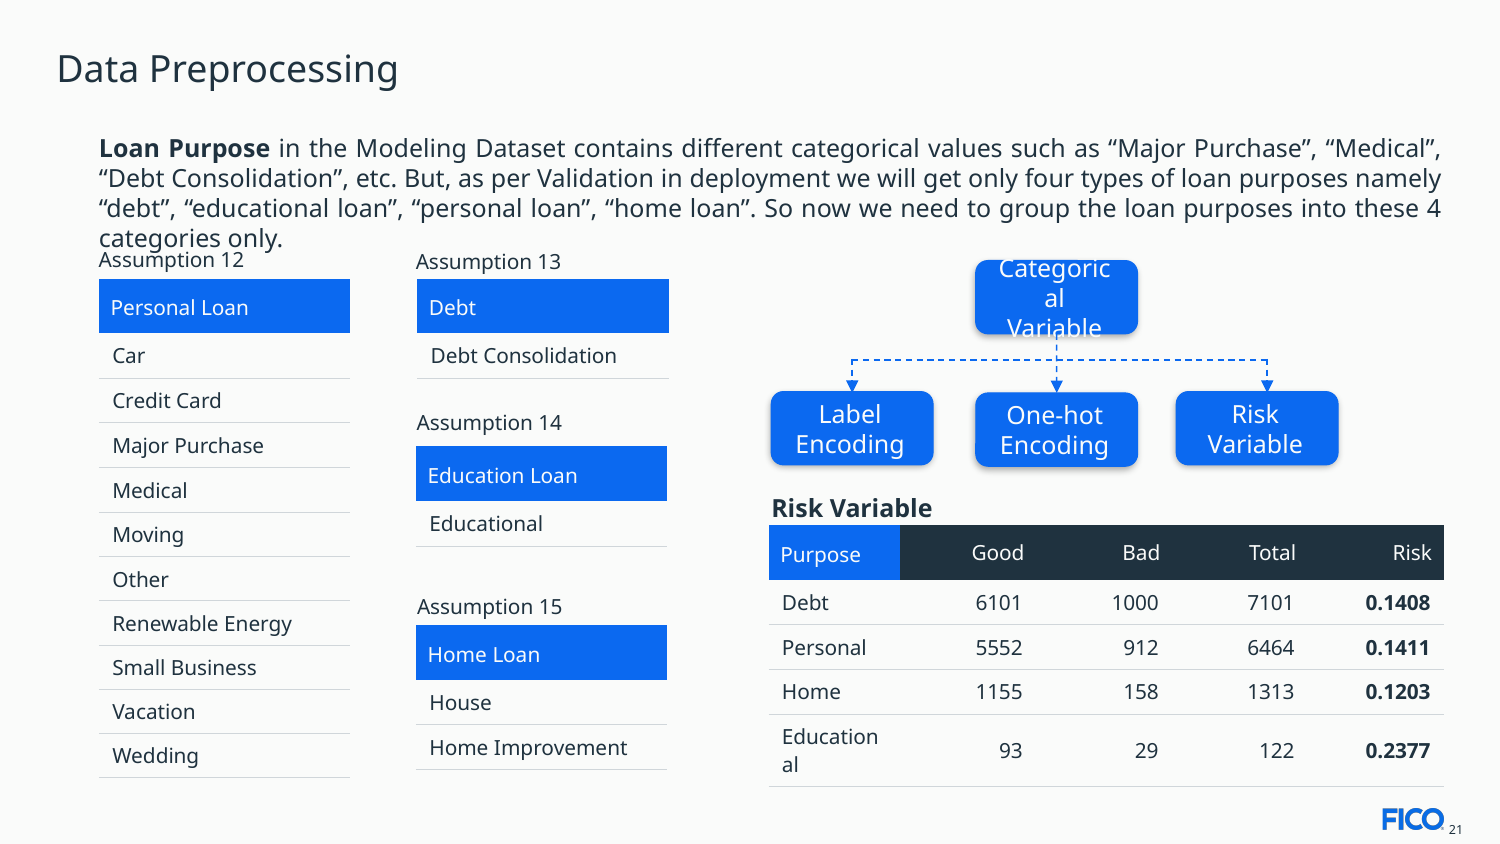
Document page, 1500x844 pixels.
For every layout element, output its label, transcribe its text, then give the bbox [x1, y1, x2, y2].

table_header Bad [1036, 525, 1172, 580]
table_cell 6464 [1172, 625, 1308, 669]
table_cell Other [99, 557, 350, 600]
table_cell 1155 [900, 670, 1036, 714]
table_cell 0.1408 [1308, 580, 1444, 624]
table_cell Debt [769, 580, 900, 624]
table_header Education Loan [416, 446, 667, 501]
picture [1382, 808, 1444, 830]
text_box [975, 392, 1138, 467]
table_cell Home [769, 670, 900, 714]
table_cell 1313 [1172, 670, 1308, 714]
table_cell House [416, 680, 667, 724]
text_box Assumption 12 [98, 249, 351, 272]
text_box Assumption 13 [415, 251, 668, 274]
table_cell 6101 [900, 580, 1036, 624]
table_header Good [900, 525, 1036, 580]
table_cell Small Business [99, 646, 350, 689]
table_cell 0.1411 [1308, 625, 1444, 669]
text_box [770, 391, 934, 466]
table_cell 0.2377 [1308, 715, 1444, 786]
table_cell Car [99, 333, 350, 378]
table_cell 93 [900, 715, 1036, 786]
table_cell Educational [769, 715, 900, 786]
table_header Personal Loan [99, 279, 350, 333]
table_header Purpose [769, 525, 900, 580]
table_cell Credit Card [99, 379, 350, 422]
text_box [1175, 391, 1339, 466]
table_cell Debt Consolidation [417, 333, 669, 378]
table_cell 912 [1036, 625, 1172, 669]
table_cell Major Purchase [99, 423, 350, 467]
text_box Assumption 15 [417, 596, 669, 619]
table_cell Moving [99, 513, 350, 556]
table_cell 29 [1036, 715, 1172, 786]
table_cell Educational [416, 501, 667, 546]
table_cell Renewable Energy [99, 601, 350, 645]
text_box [975, 260, 1138, 335]
text_box Assumption 14 [416, 412, 669, 435]
table_cell Personal [769, 625, 900, 669]
table_header Debt [417, 279, 669, 333]
list Loan Purpose in the Modeling Dataset contains different categorical values such as “Major Purchase”, “Medical”, “Debt Consolidation”, etc. But, as per Validation in deployment we will get only four types of loan purposes namely “debt”, “educational loan”, “personal loan”, “home loan”. So now we need to group the loan purposes into these 4 categories only. [98, 132, 1444, 224]
table_cell 7101 [1172, 580, 1308, 624]
table_header Home Loan [416, 625, 667, 680]
table_cell Wedding [99, 734, 350, 777]
table_header Total [1172, 525, 1308, 580]
table_cell Vacation [99, 690, 350, 733]
table_cell 158 [1036, 670, 1172, 714]
table_cell Medical [99, 468, 350, 512]
table_cell 0.1203 [1308, 670, 1444, 714]
table_header Risk [1308, 525, 1444, 580]
text_box Risk Variable [771, 496, 960, 524]
table_cell 122 [1172, 715, 1308, 786]
table_cell 1000 [1036, 580, 1172, 624]
table_cell Home Improvement [416, 725, 667, 769]
table_cell 5552 [900, 625, 1036, 669]
title Data Preprocessing [56, 44, 1444, 97]
